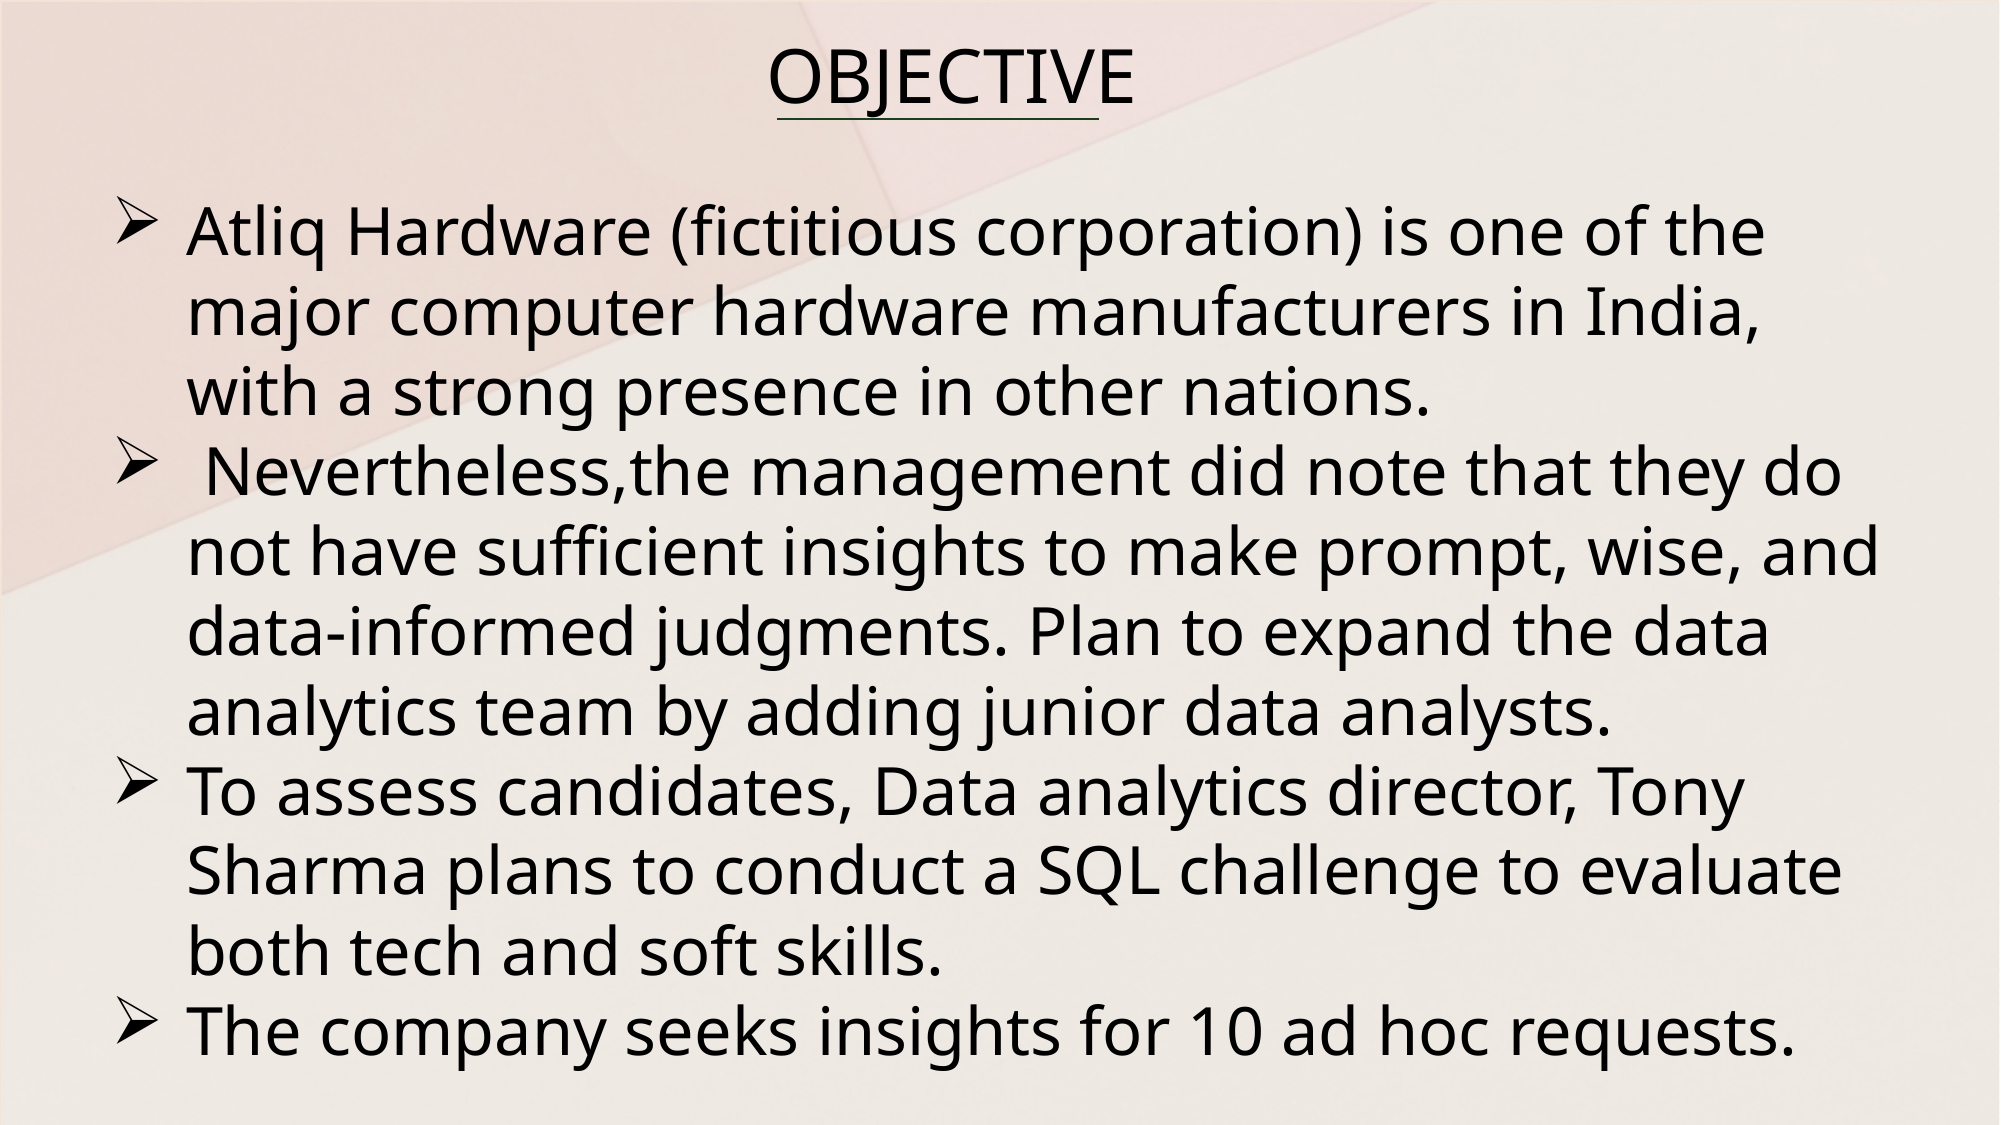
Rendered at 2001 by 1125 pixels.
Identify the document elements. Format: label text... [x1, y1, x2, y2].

title OBJECTIVE [751, 0, 1301, 128]
text_box Atliq Hardware (fictitious corporation) is one of the major computer hardware manufacturers in India, with a strong presence in other nations. Nevertheless,the management did note that they do not have sufficient insights to make prompt, wise, and data-informed judgments. Plan to expand the data analytics team by adding junior data analysts. To assess candidates, Data analytics director, Tony Sharma plans to conduct a SQL challenge to evaluate both tech and soft skills. The company seeks insights for 10 ad hoc requests. [96, 181, 1921, 1121]
